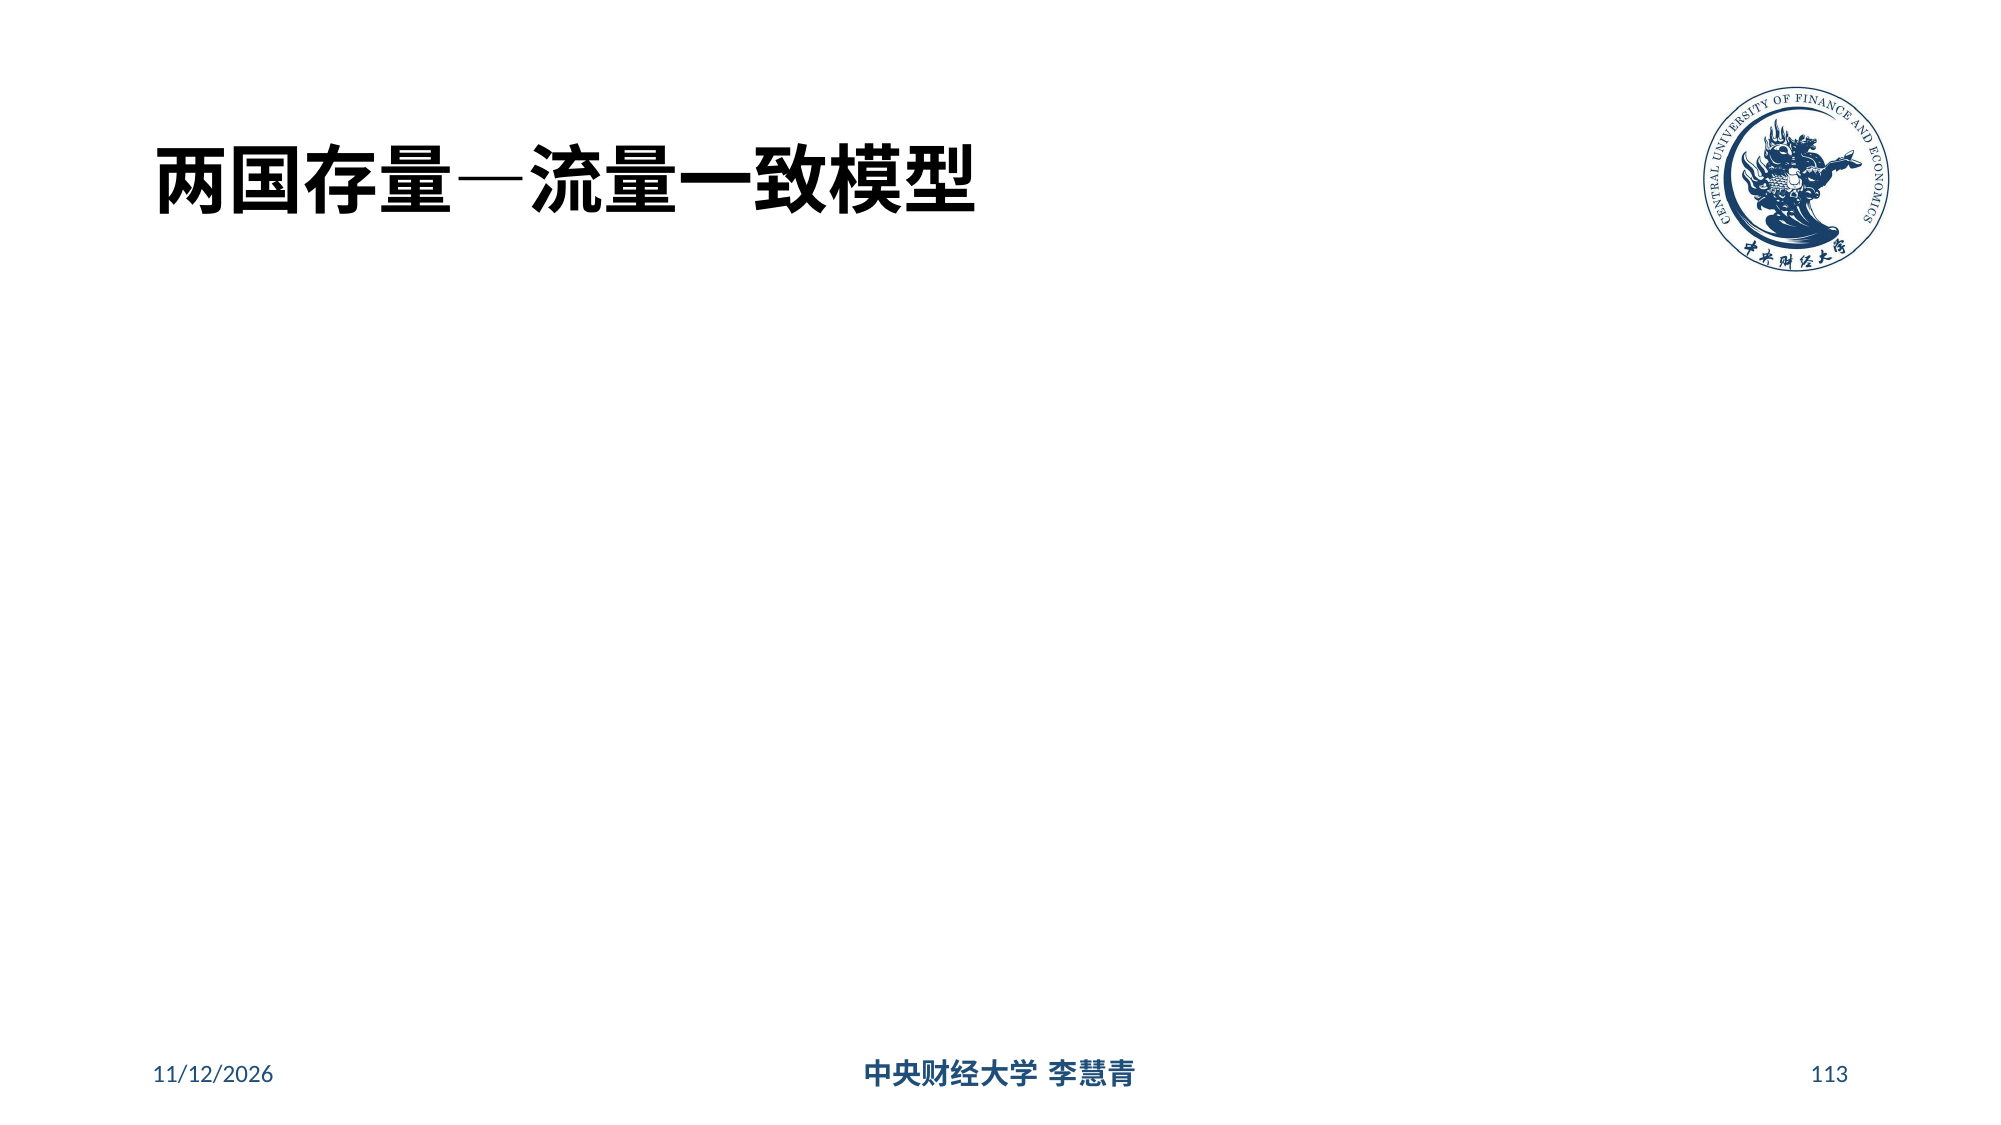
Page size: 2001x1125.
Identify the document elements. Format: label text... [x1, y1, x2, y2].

footer 中央财经大学 李慧青 [662, 1042, 1338, 1103]
title 两国存量—流量一致模型 [138, 74, 1864, 293]
slide_number 113 [1413, 1042, 1864, 1103]
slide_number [137, 1042, 588, 1103]
picture [1615, 52, 1980, 307]
